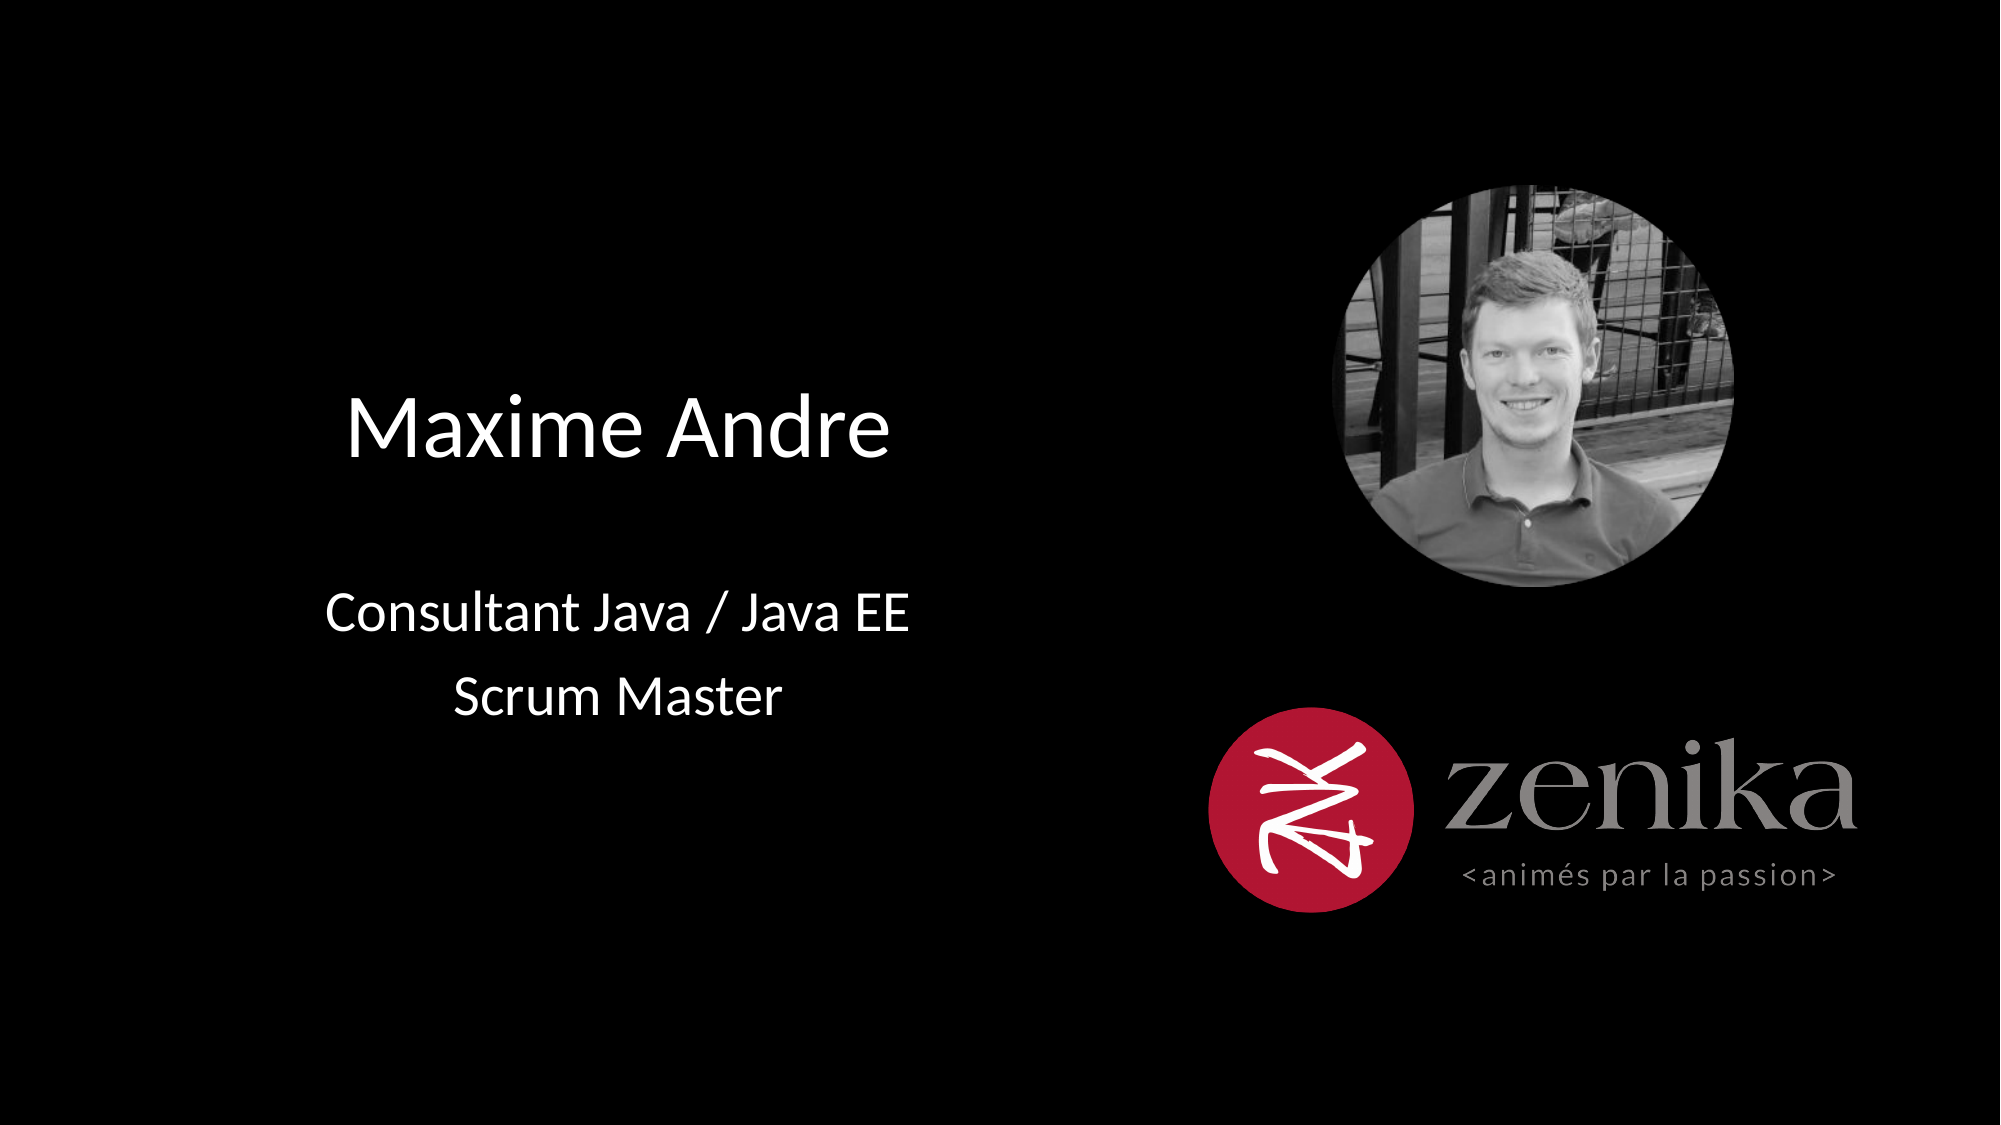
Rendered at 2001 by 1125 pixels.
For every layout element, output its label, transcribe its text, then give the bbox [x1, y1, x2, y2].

text_box Maxime Andre Consultant Java / Java EE Scrum Master [142, 370, 1096, 1085]
picture [1208, 707, 1858, 914]
picture [1332, 185, 1734, 587]
